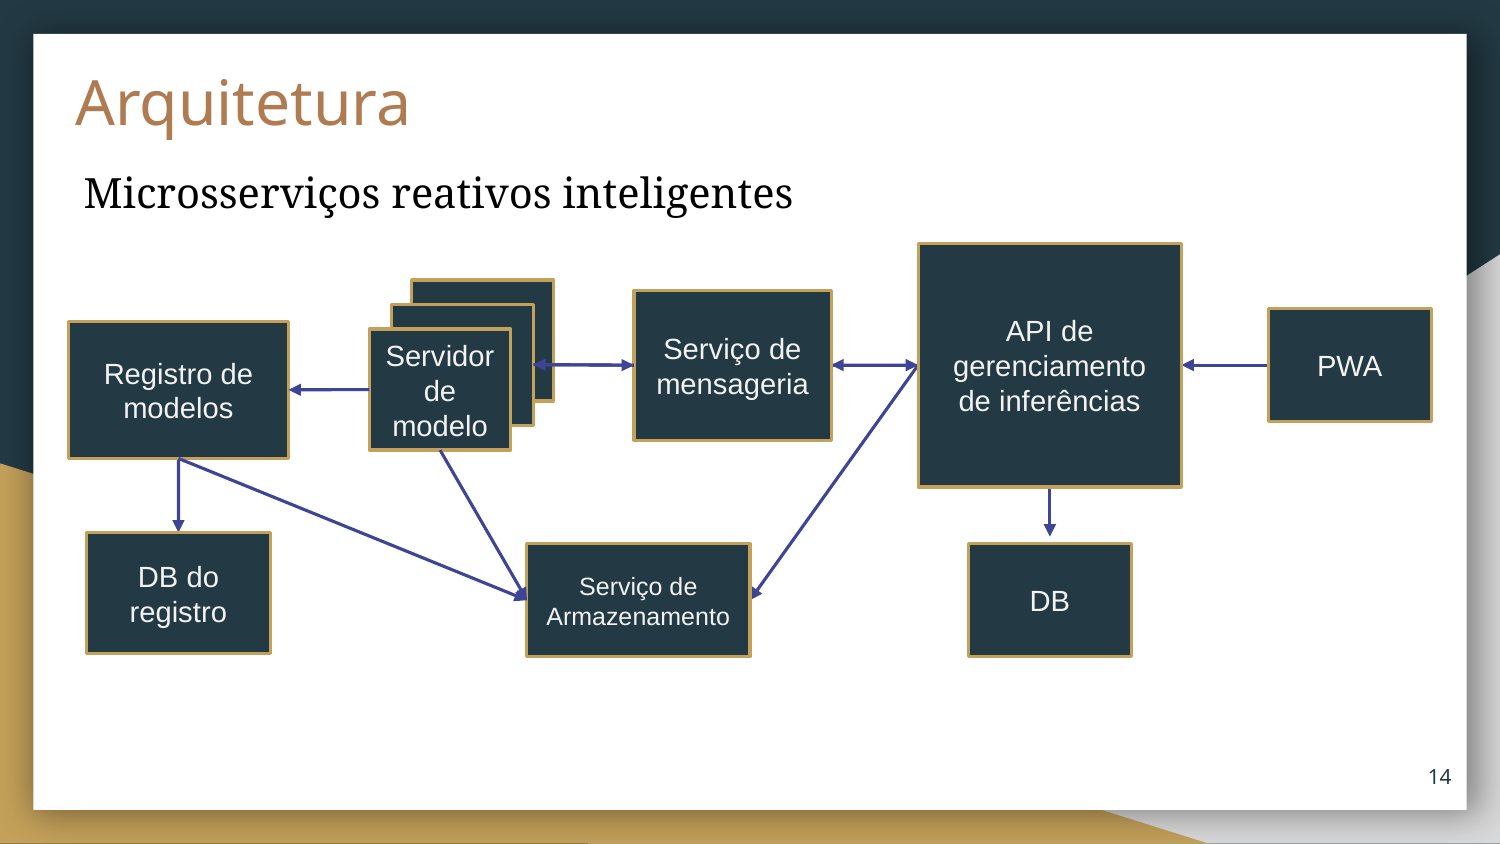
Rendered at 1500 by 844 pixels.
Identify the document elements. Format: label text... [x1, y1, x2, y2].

text_box DB [968, 543, 1132, 657]
slide_number ‹#› [1376, 745, 1467, 810]
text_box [369, 279, 554, 451]
text_box Microsserviços reativos inteligentes [68, 151, 816, 232]
text_box Serviço de mensageria [633, 290, 832, 441]
text_box Serviço de Armazenamento [526, 543, 750, 657]
text_box API de gerenciamento de inferências [918, 243, 1182, 488]
text_box Registro de modelos [68, 321, 289, 459]
title Arquitetura [60, 47, 1292, 205]
text_box PWA [1268, 308, 1432, 422]
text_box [439, 449, 528, 457]
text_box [178, 458, 528, 601]
text_box DB do registro [86, 532, 271, 654]
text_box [749, 364, 919, 601]
